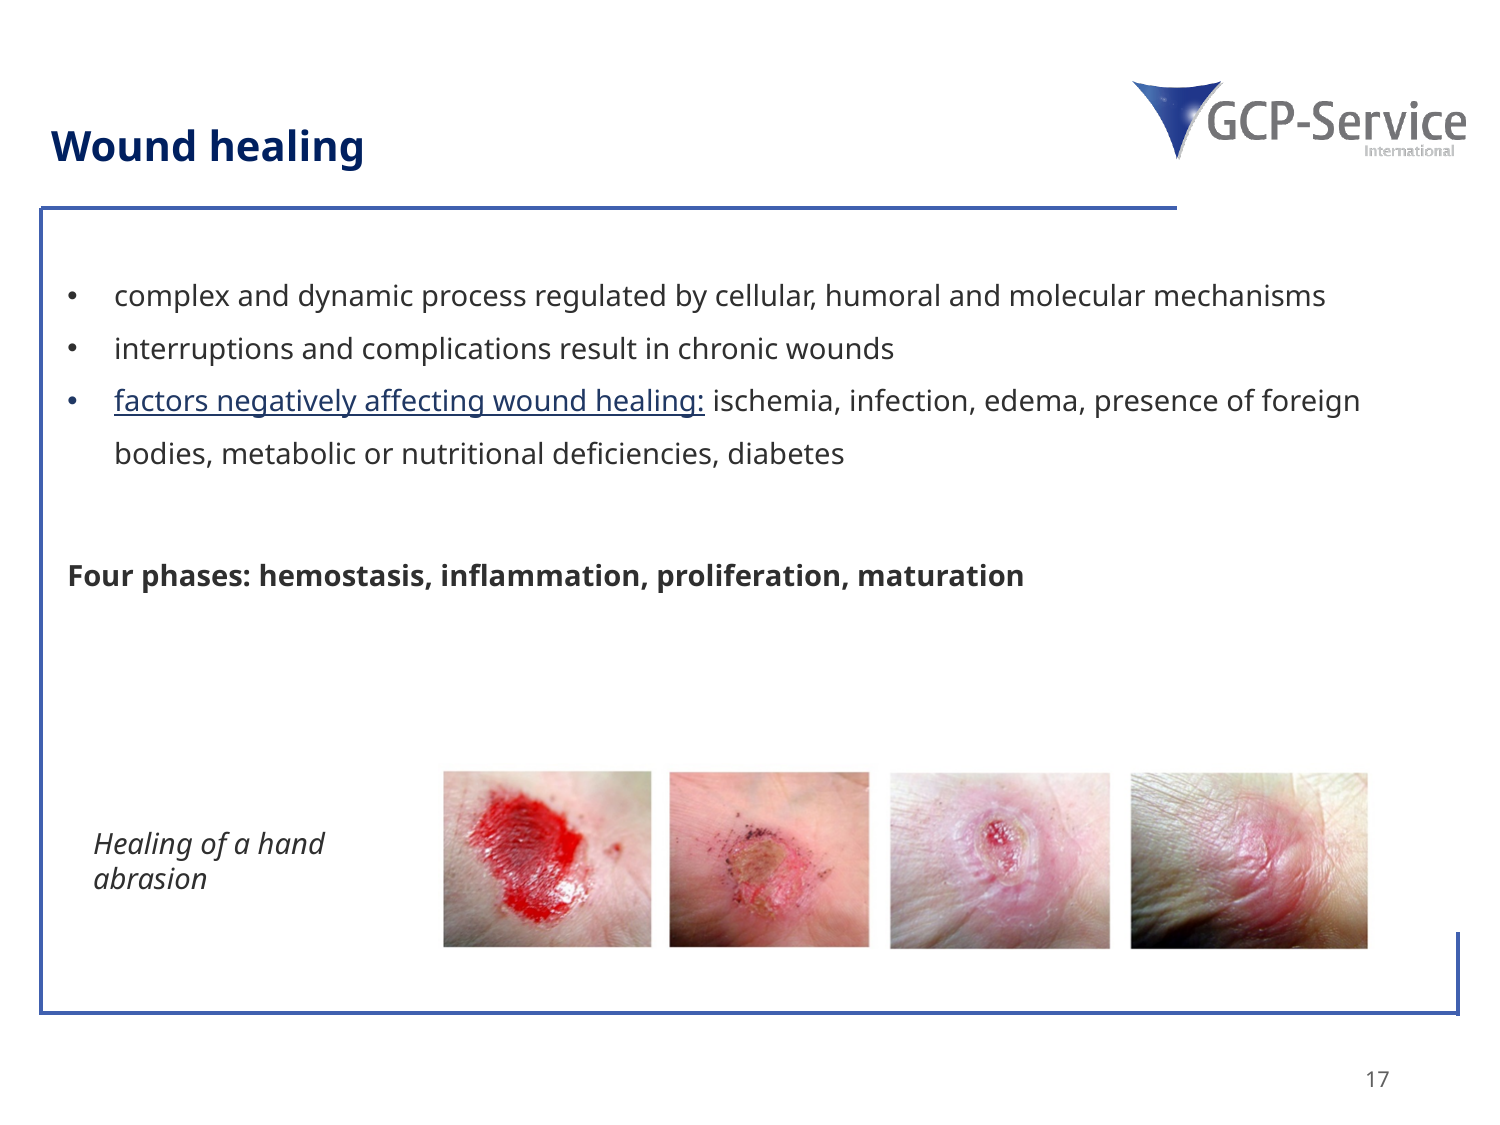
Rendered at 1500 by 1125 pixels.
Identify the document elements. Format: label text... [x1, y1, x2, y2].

picture [438, 763, 1375, 958]
text_box Healing of a hand abrasion [78, 817, 438, 903]
subtitle complex and dynamic process regulated by cellular, humoral and molecular mechanisms interruptions and complications result in chronic wounds factors negatively affecting wound healing: ischemia, infection, edema, presence of foreign bodies, metabolic or nutritional deficiencies, diabetes Four phases: hemostasis, inflammation, proliferation, maturation [52, 217, 1442, 994]
picture [1132, 81, 1466, 160]
slide_number 17 [1067, 1050, 1405, 1111]
text_box Wound healing [36, 91, 1269, 178]
